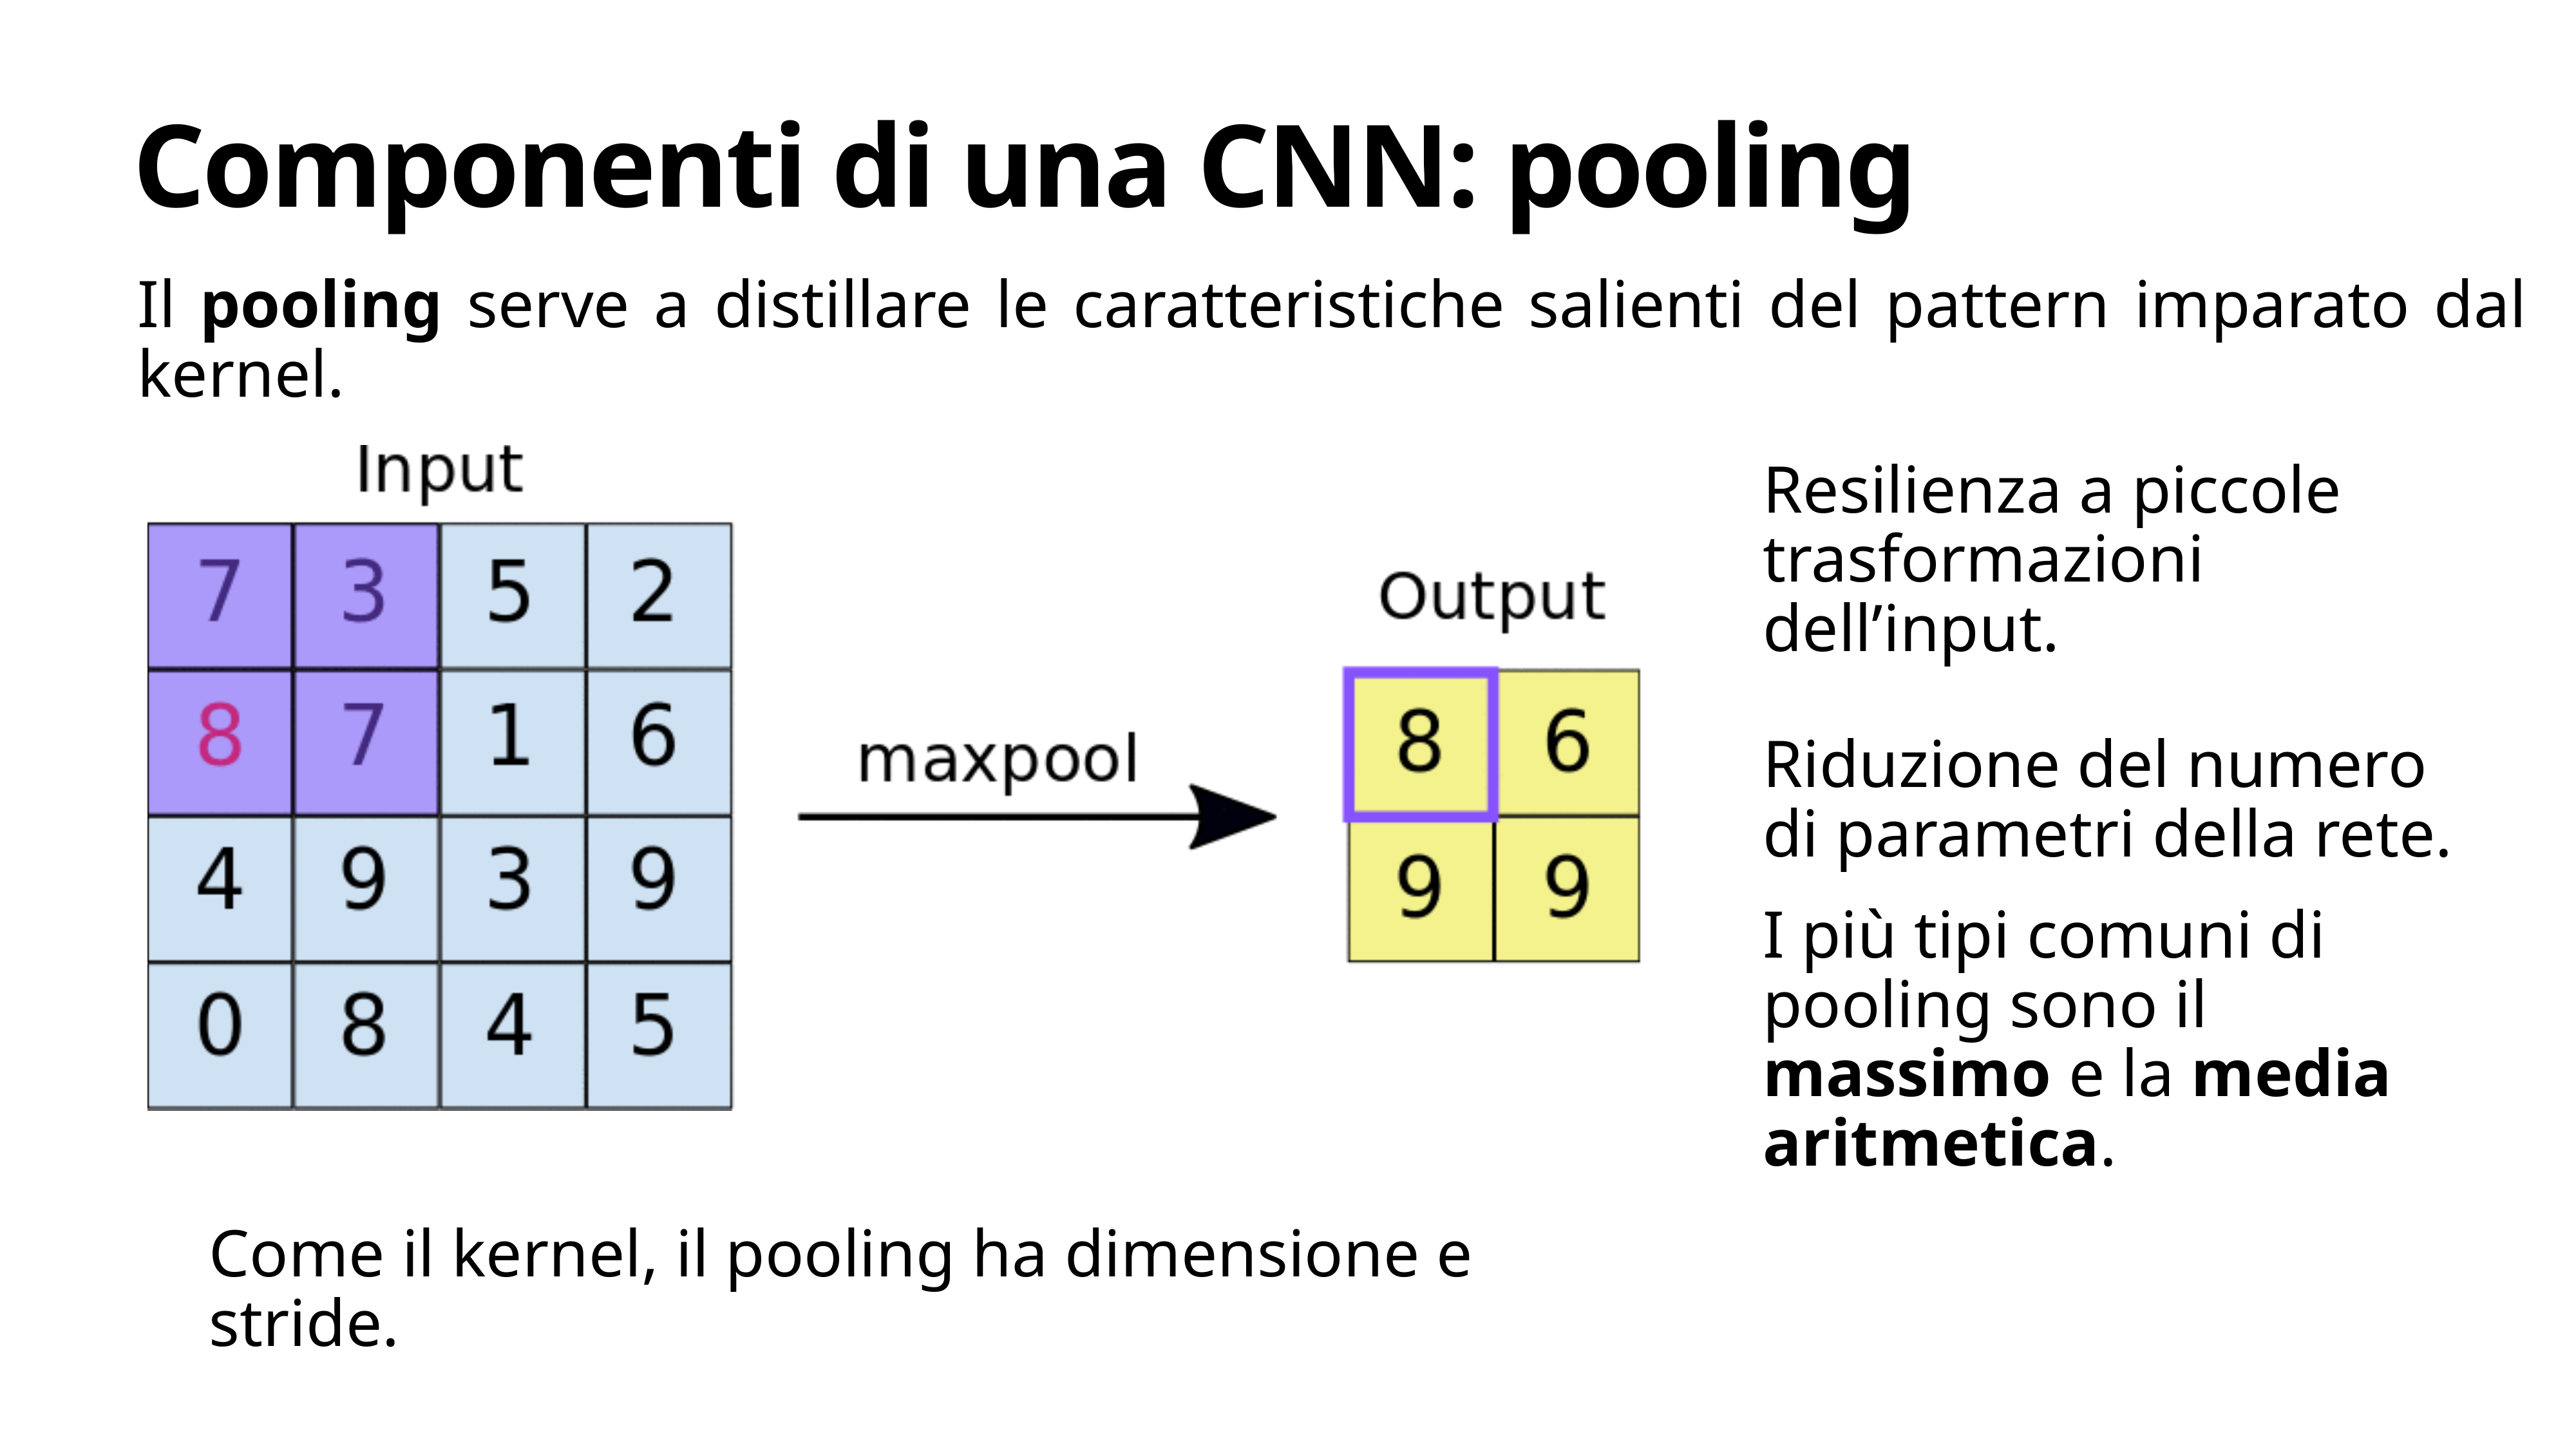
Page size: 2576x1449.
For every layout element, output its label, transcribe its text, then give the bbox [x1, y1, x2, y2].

text_box I più tipi comuni di pooling sono il massimo e la media aritmetica. [1757, 896, 2497, 1186]
picture [147, 445, 1643, 1111]
text_box Resilienza a piccole trasformazioni dell’input. [1757, 451, 2497, 671]
text_box Riduzione del numero di parametri della rete. [1757, 726, 2497, 876]
text_box Il pooling serve a distillare le caratteristiche salienti del pattern imparato dal kernel. [132, 266, 2534, 417]
title Componenti di una CNN: pooling [127, 113, 2449, 266]
text_box Come il kernel, il pooling ha dimensione e stride. [204, 1216, 1587, 1366]
